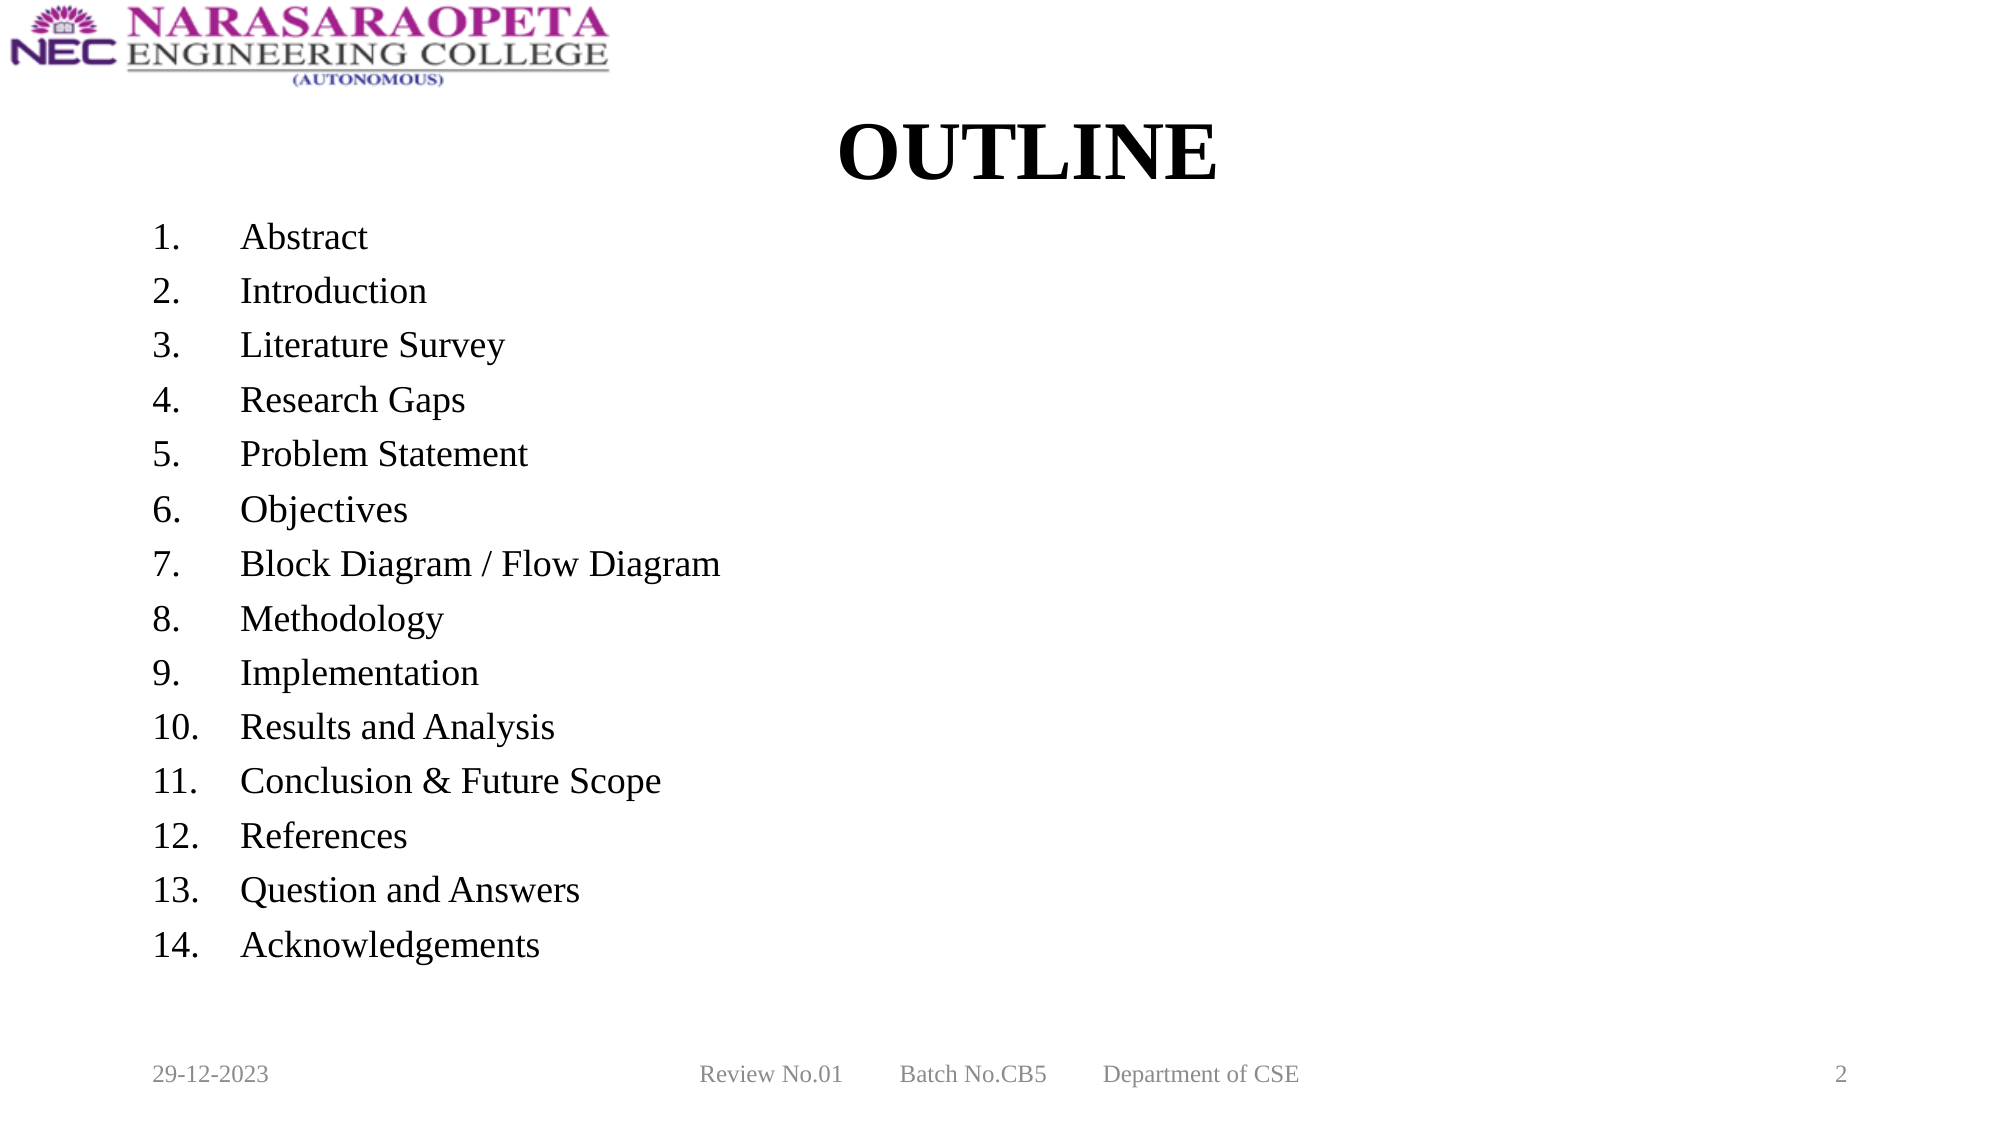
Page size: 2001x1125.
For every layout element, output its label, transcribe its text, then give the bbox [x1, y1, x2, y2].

footer Review No.01 Batch No.CB5 Department of CSE [662, 1042, 1338, 1103]
list Abstract Introduction Literature Survey Research Gaps Problem Statement Objectives Block Diagram / Flow Diagram Methodology Implementation Results and Analysis Conclusion & Future Scope References Question and Answers Acknowledgements [137, 208, 1863, 978]
picture [0, 0, 1280, 719]
slide_number 2 [1412, 1042, 1863, 1103]
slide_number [137, 1042, 588, 1103]
title OUTLINE [193, 59, 1863, 208]
